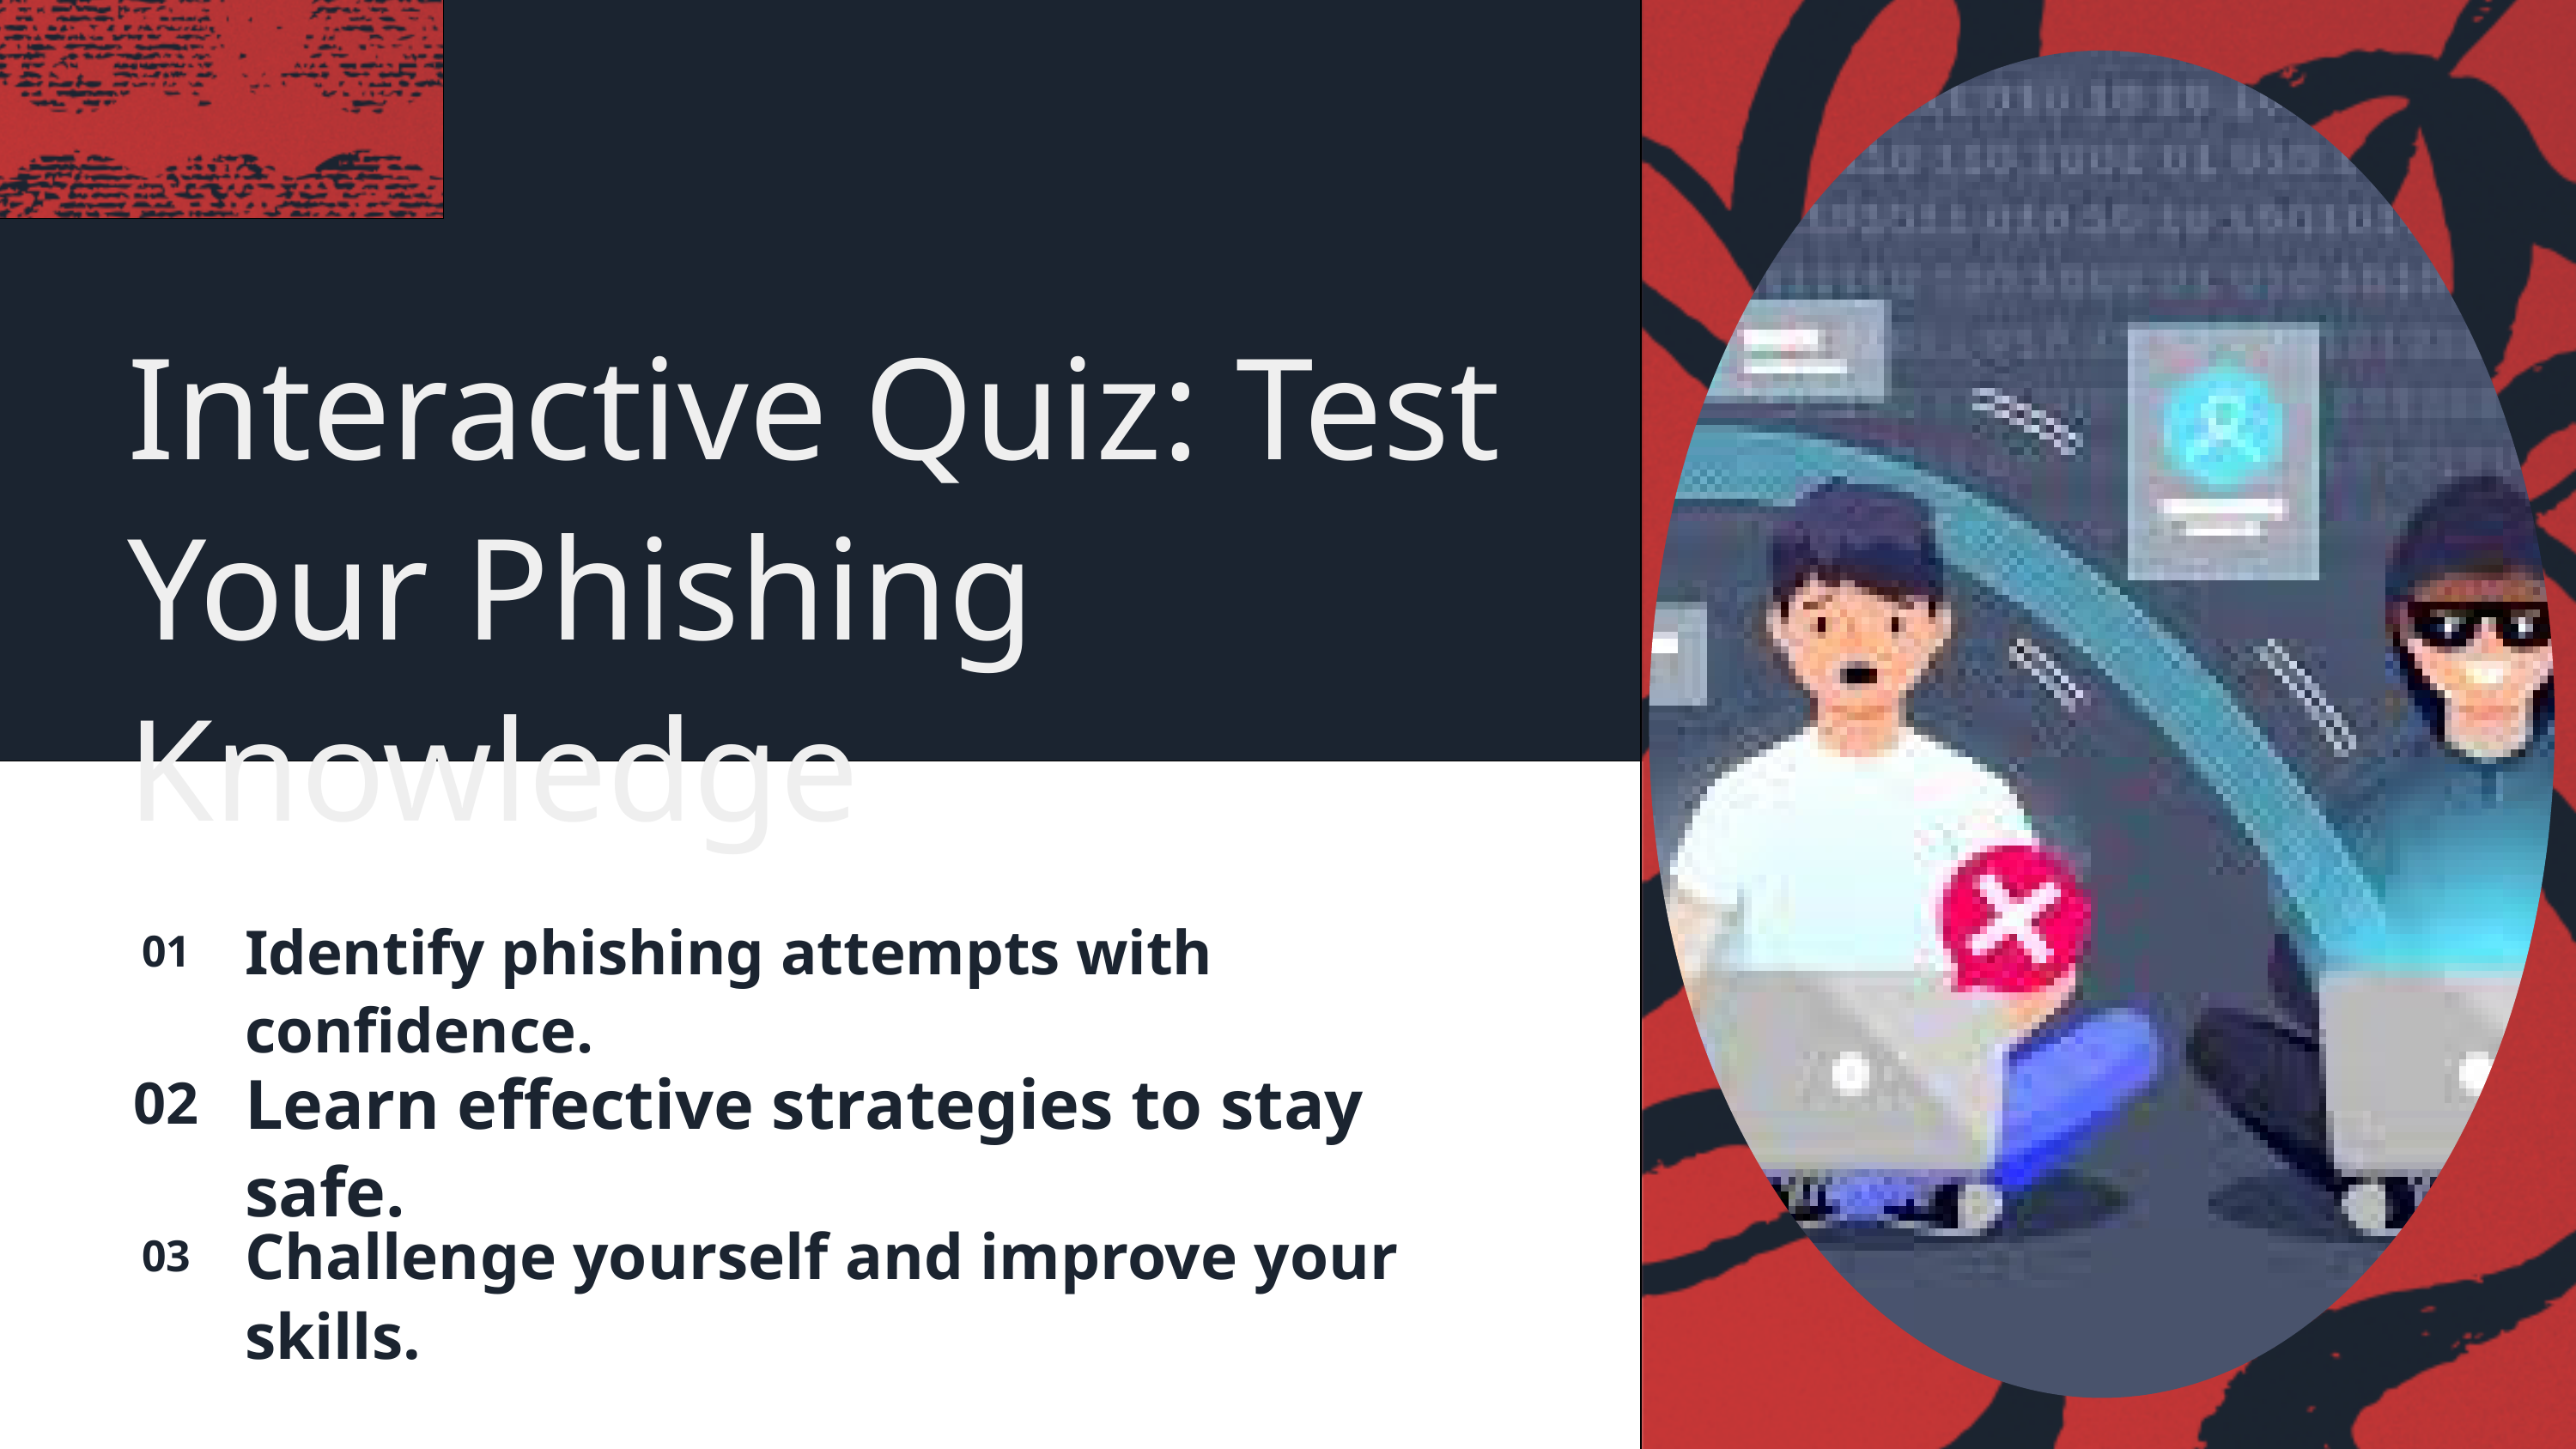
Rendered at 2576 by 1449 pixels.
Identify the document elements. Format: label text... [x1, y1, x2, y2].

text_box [127, 1058, 1494, 1141]
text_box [127, 911, 1494, 984]
text_box [0, 761, 1641, 1449]
text_box [1641, 0, 2576, 1449]
text_box [0, 0, 444, 219]
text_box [1649, 50, 2555, 1398]
text_box Interactive Quiz: Test Your Phishing Knowledge [127, 306, 1537, 849]
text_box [127, 1215, 1494, 1290]
